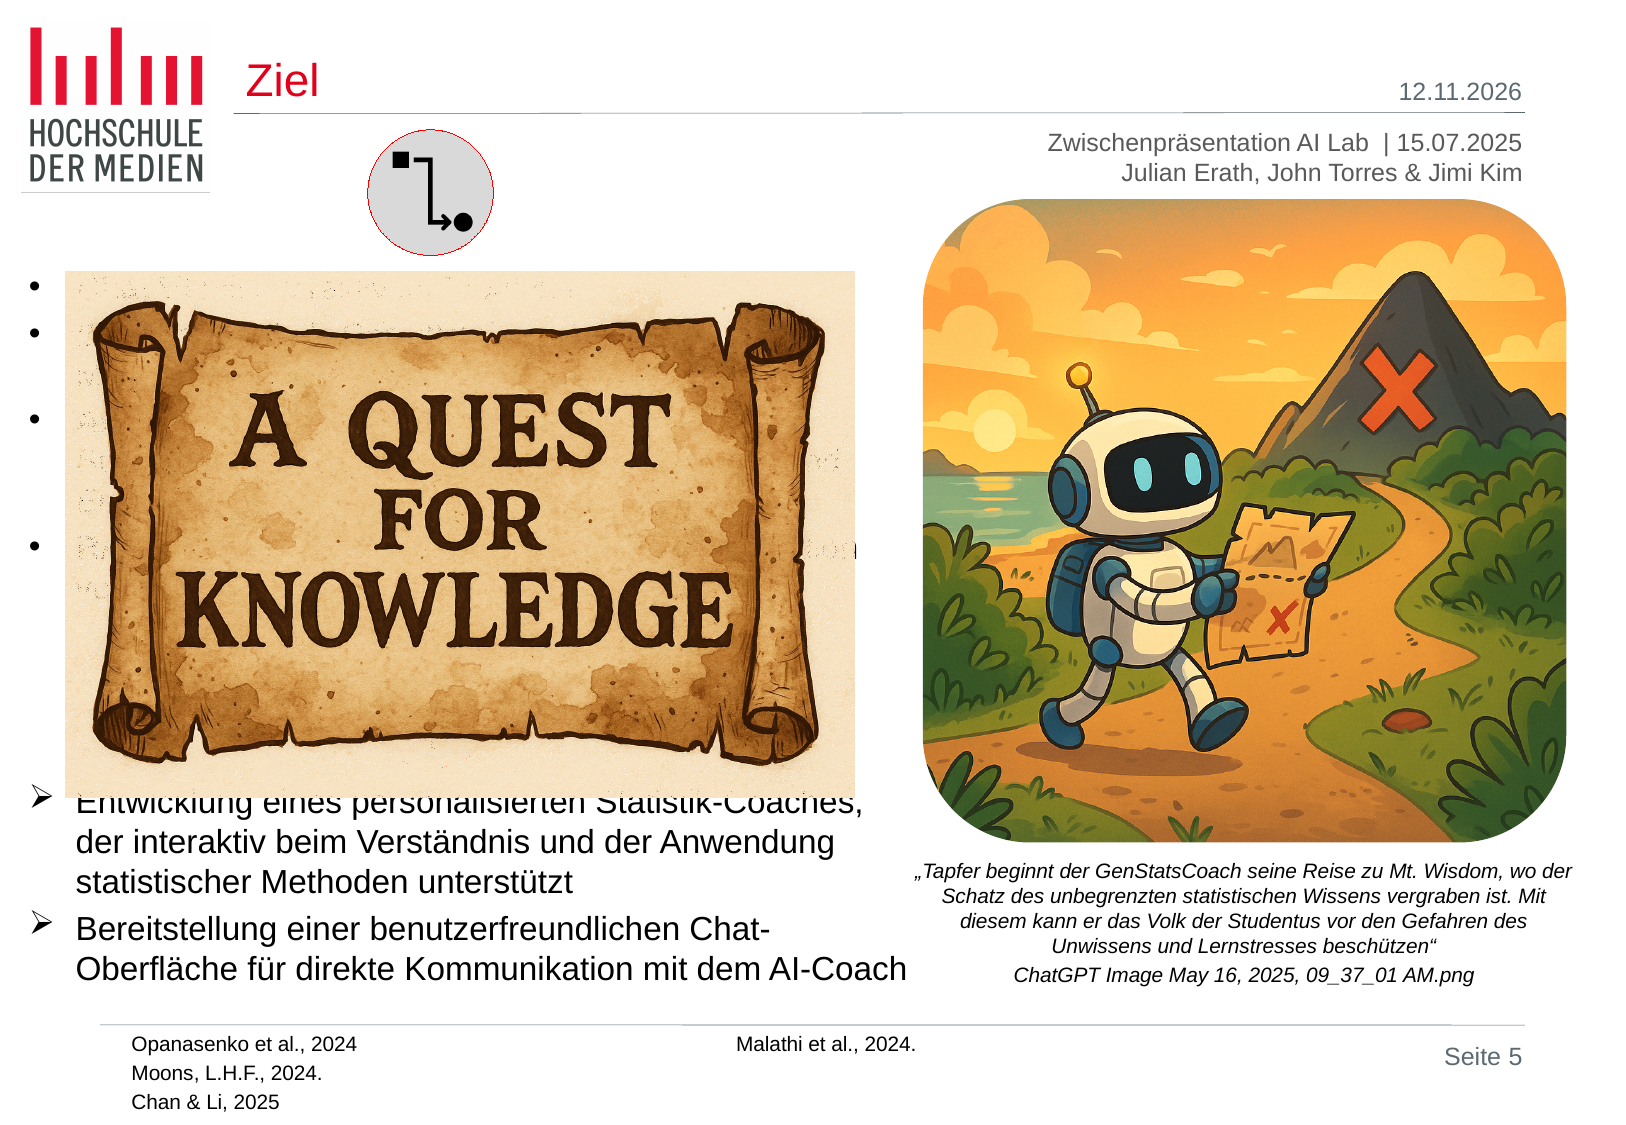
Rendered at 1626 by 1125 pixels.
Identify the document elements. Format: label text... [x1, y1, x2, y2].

text_box „Tapfer beginnt der GenStatsCoach seine Reise zu Mt. Wisdom, wo der Schatz des unbegrenzten statistischen Wissens vergraben ist. Mit diesem kann er das Volk der Studentus vor den Gefahren des Unwissens und Lernstresses beschützen“ ChatGPT Image May 16, 2025, 09_37_01 AM.png [895, 850, 1593, 994]
picture [65, 271, 855, 798]
text_box Entwicklung eines personalisierten Statistik-Coaches, der interaktiv beim Verständnis und der Anwendung statistischer Methoden unterstützt Bereitstellung einer benutzerfreundlichen Chat-Oberfläche für direkte Kommunikation mit dem AI-Coach [13, 773, 931, 1041]
text_box Chat UI mit interaktivem Frontend Backend-API als Schnittstelle zwischen UI und KI-Modulen, steuert Datenfluss und Geschäftslogik AI-Agenten als Module zur Beantwortung von Statistikfragen, Durchführen von Berechnungen und Erzeugung von Diagrammen RAG Framework mit Vektordatenbank zur Integration von externem Wissen aus Literatur und Web [13, 259, 896, 614]
picture [922, 198, 1567, 843]
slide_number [1214, 67, 1538, 114]
picture [21, 19, 210, 193]
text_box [367, 129, 494, 256]
text_box Opanasenko et al., 2024 Moons, L.H.F., 2024. Chan & Li, 2025 Malathi et al., 2024. [116, 1023, 1356, 1125]
slide_number Seite 5 [1387, 1033, 1538, 1108]
title Ziel [230, 0, 1625, 114]
